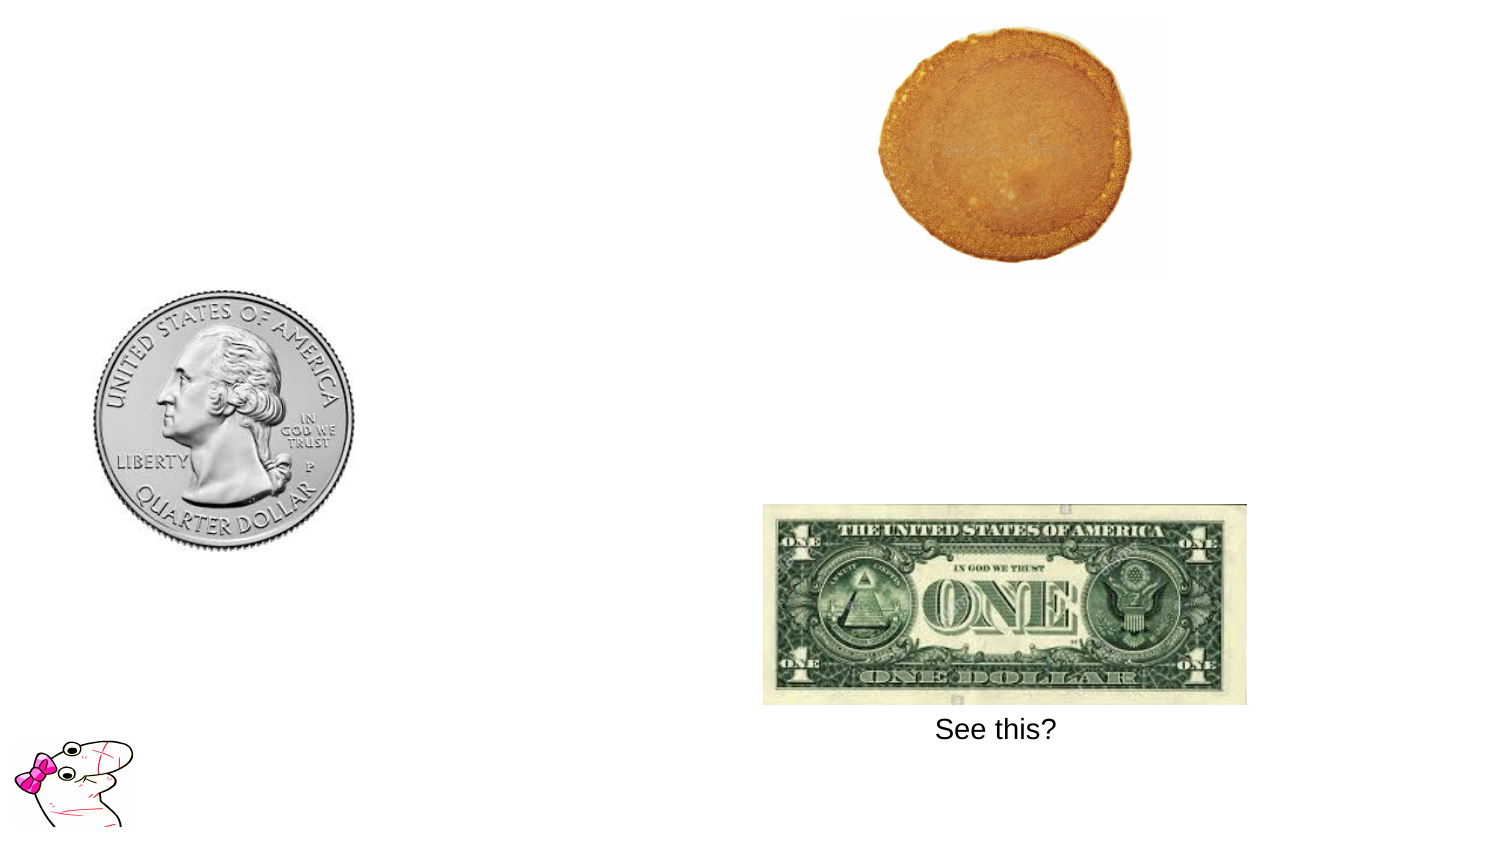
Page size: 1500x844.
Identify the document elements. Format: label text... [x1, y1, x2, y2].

picture [92, 289, 356, 553]
picture [840, 10, 1170, 280]
picture [762, 504, 1247, 705]
text_box See this? [919, 695, 1310, 760]
picture [14, 739, 134, 827]
